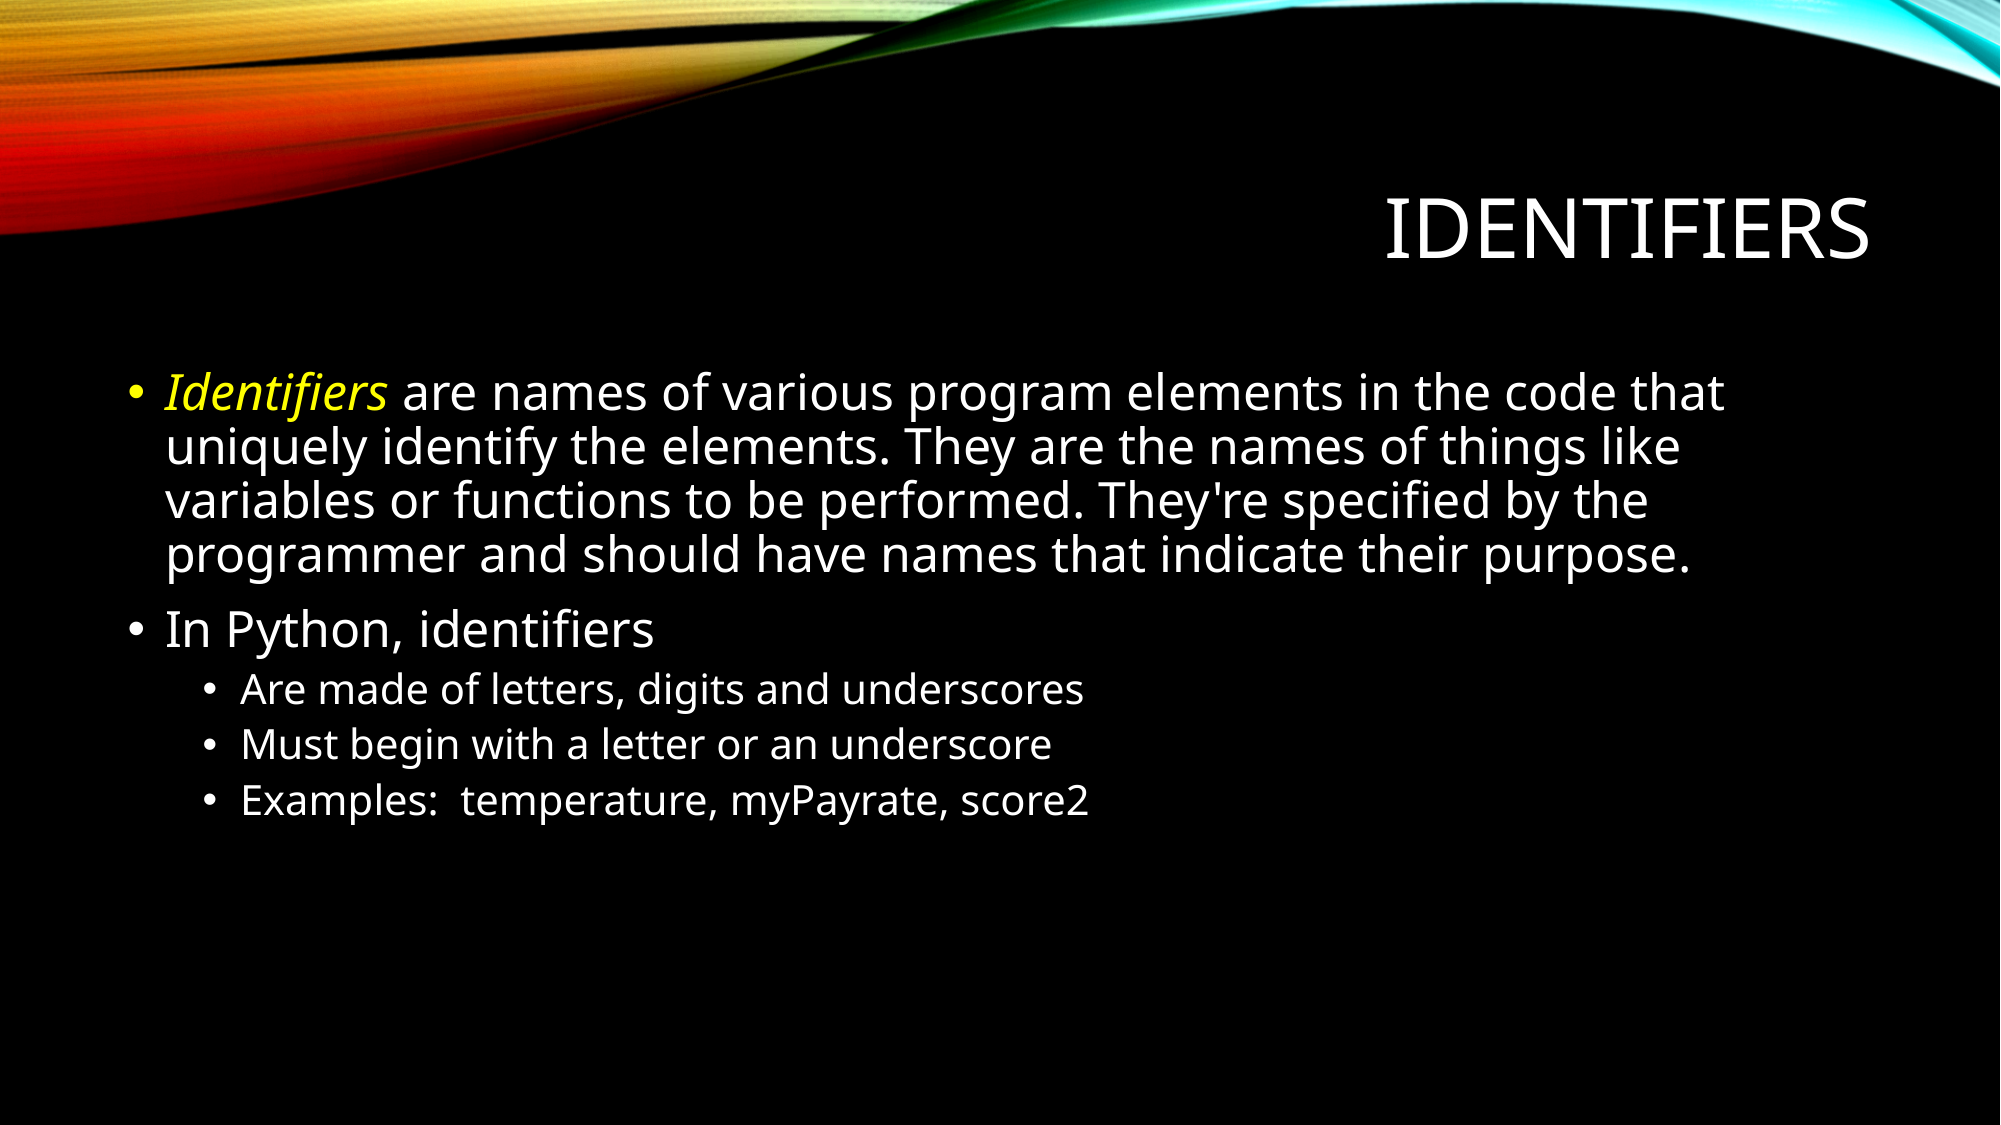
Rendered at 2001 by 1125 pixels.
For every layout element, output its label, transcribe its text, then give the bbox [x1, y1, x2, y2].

list Identifiers are names of various program elements in the code that uniquely identify the elements. They are the names of things like variables or functions to be performed. They're specified by the programmer and should have names that indicate their purpose. In Python, identifiers Are made of letters, digits and underscores Must begin with a letter or an underscore Examples: temperature, myPayrate, score2 [112, 360, 1888, 1021]
picture [0, 0, 2000, 237]
title Identifiers [474, 125, 1888, 338]
